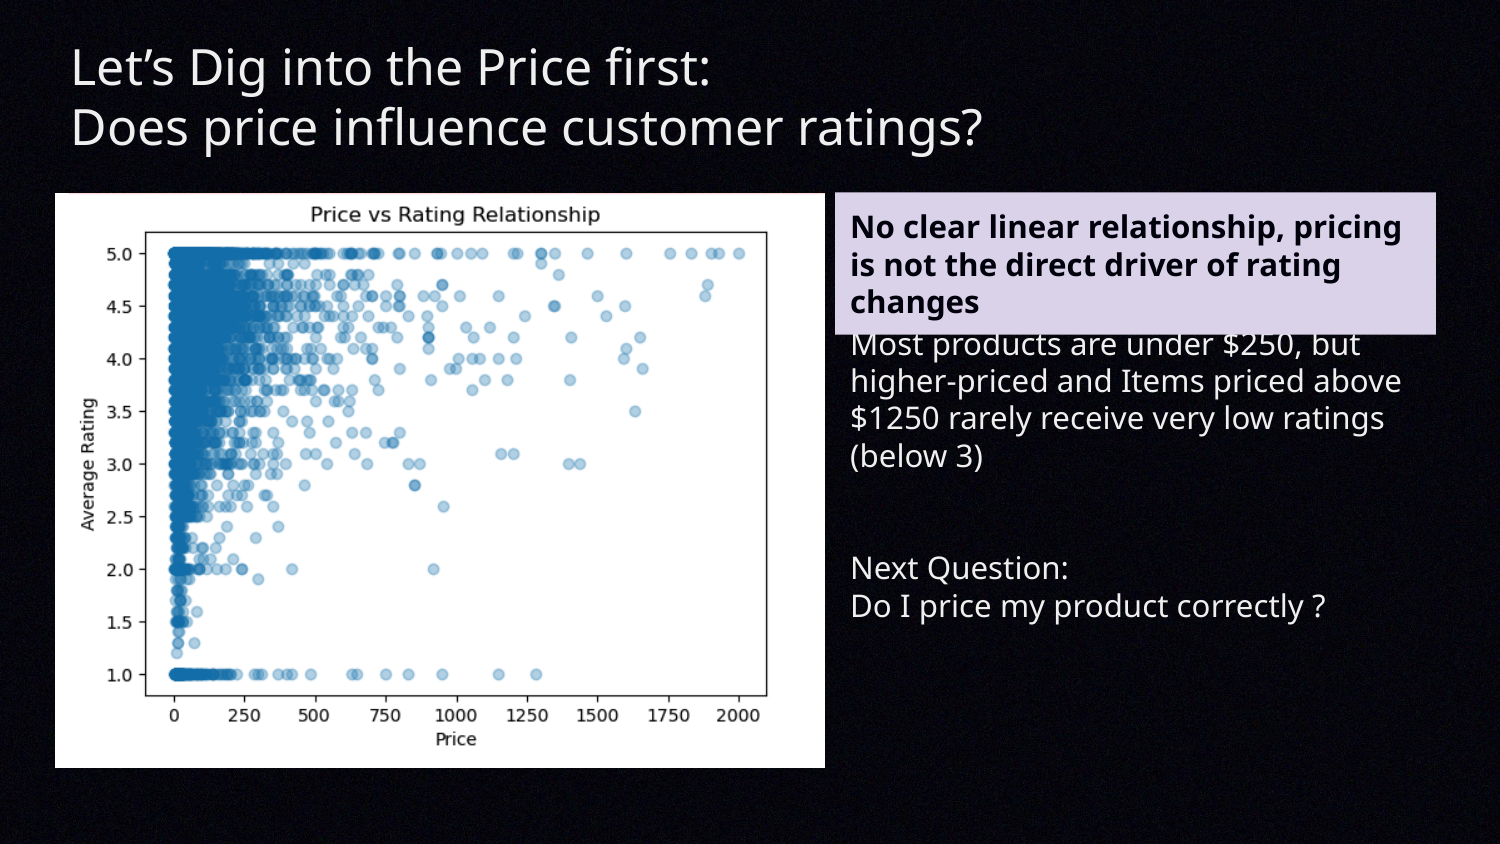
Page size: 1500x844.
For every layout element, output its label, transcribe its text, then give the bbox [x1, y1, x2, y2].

text_box No clear linear relationship, pricing is not the direct driver of rating changes [835, 192, 1436, 335]
text_box Most products are under $250, but higher-priced and Items priced above $1250 rarely receive very low ratings (below 3) Next Question: Do I price my product correctly ? [835, 335, 1436, 639]
title Let’s Dig into the Price first: Does price influence customer ratings? [55, 20, 1314, 194]
picture [0, 0, 1500, 844]
